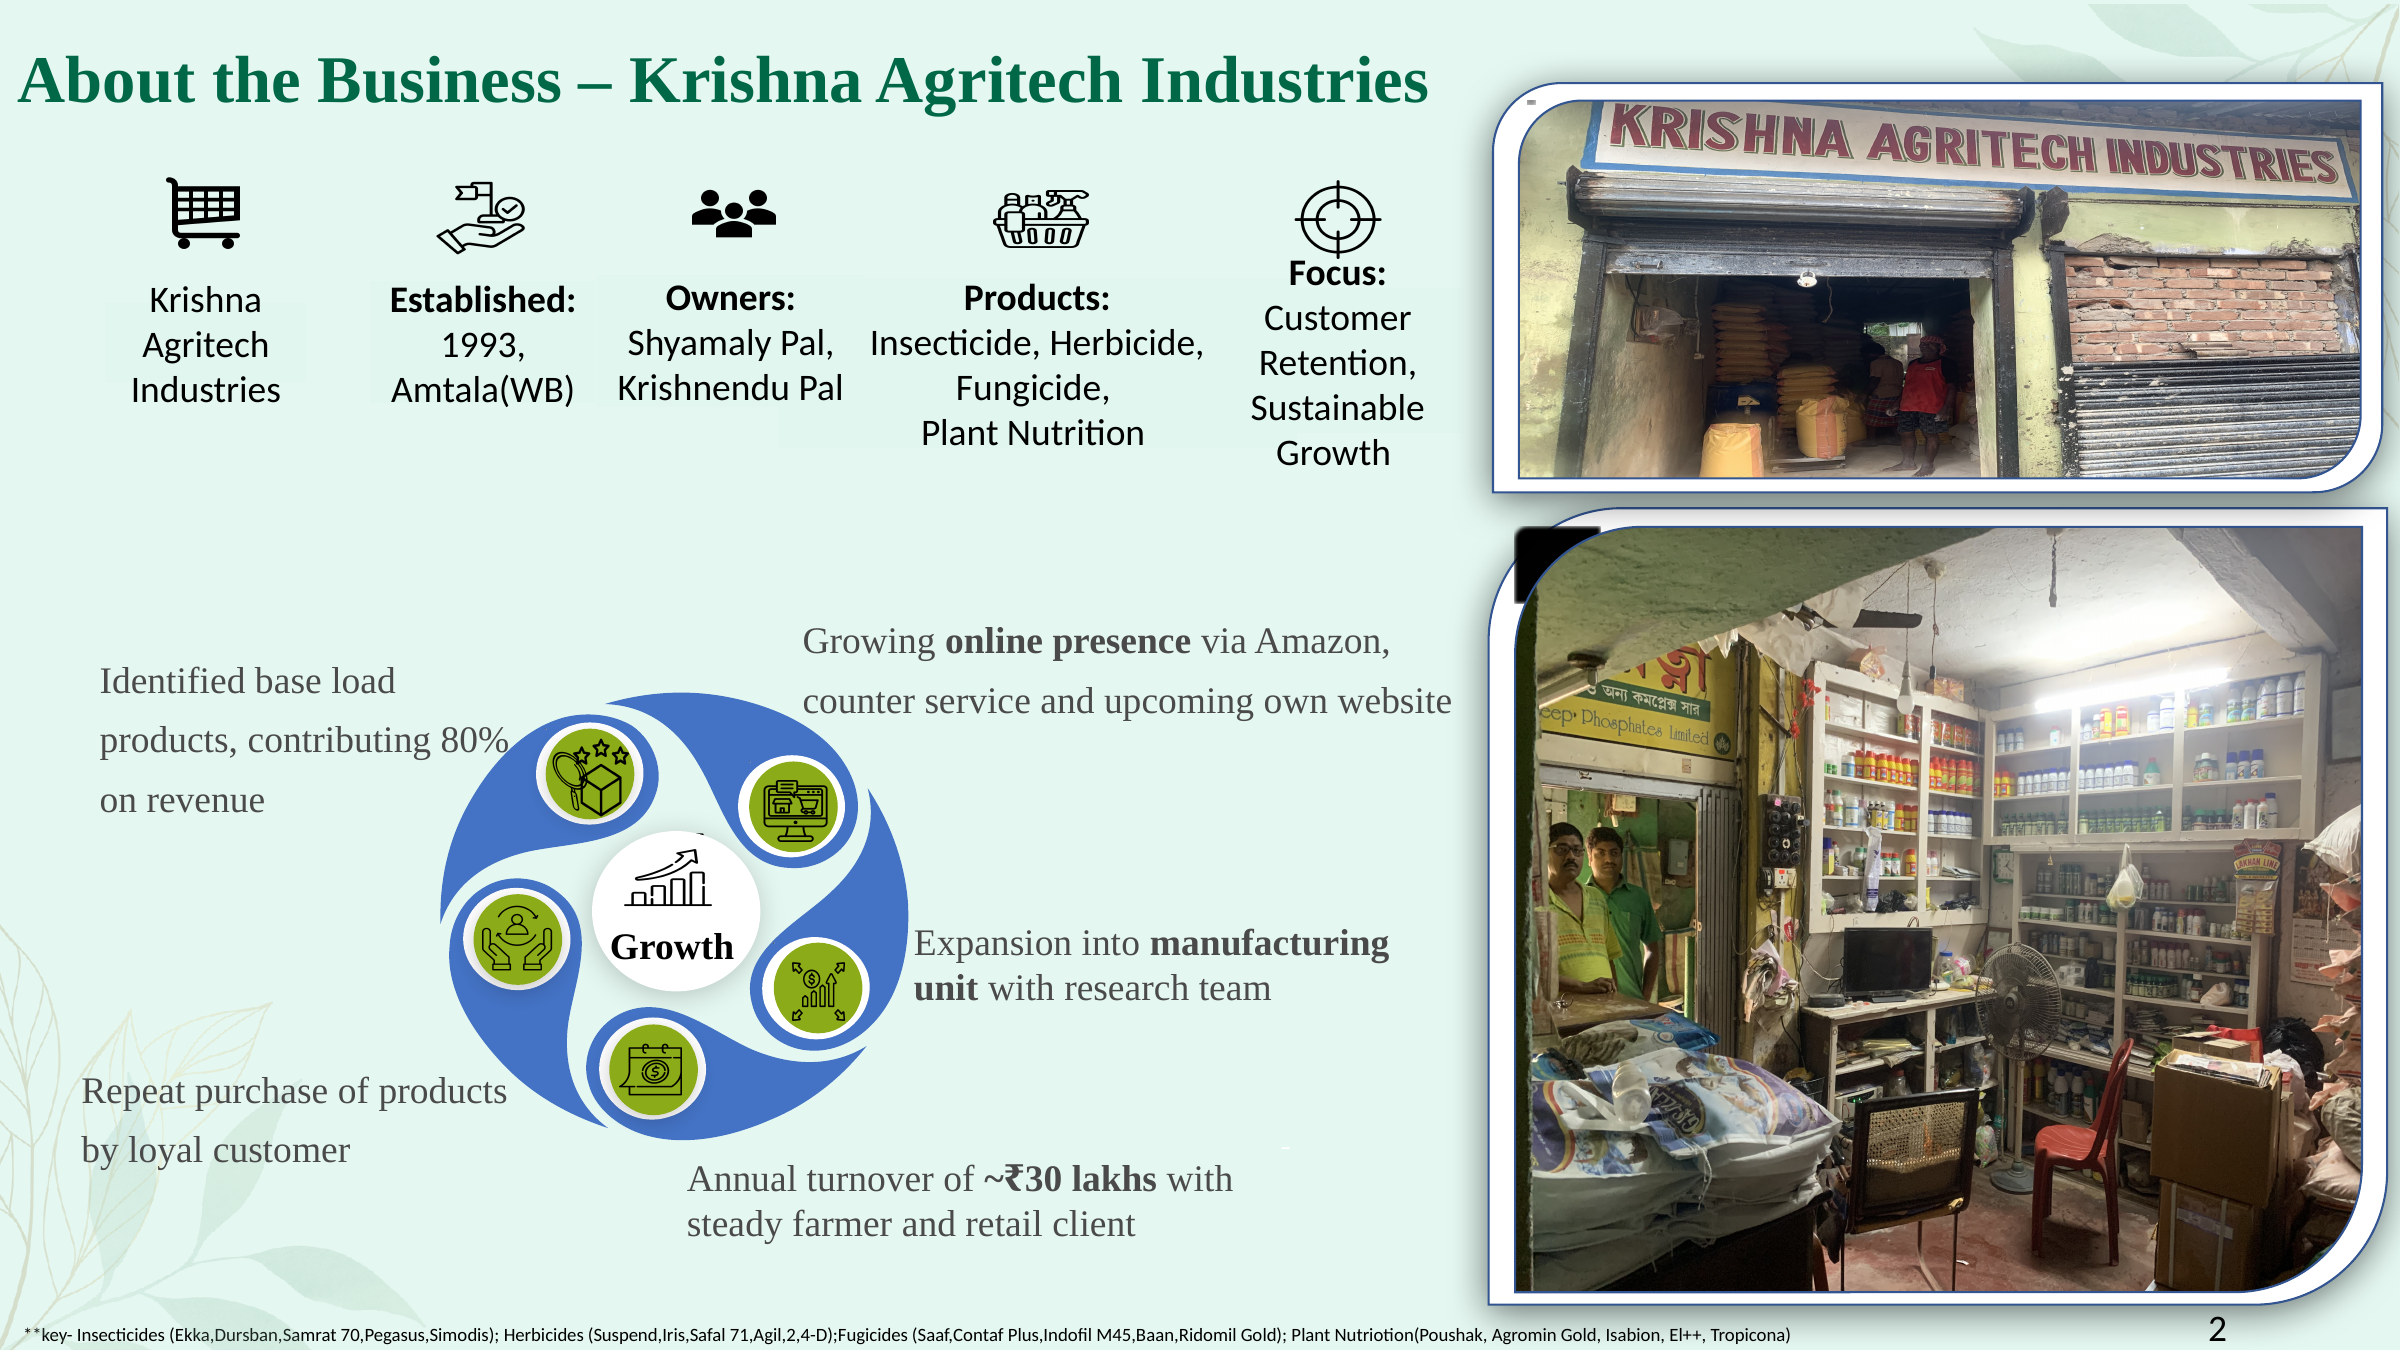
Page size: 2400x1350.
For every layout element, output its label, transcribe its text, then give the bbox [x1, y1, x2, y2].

picture [686, 170, 782, 257]
picture [432, 179, 528, 257]
picture [1290, 176, 1386, 263]
text_box About the Business – Krishna Agritech Industries [17, 0, 2400, 132]
picture [1972, 4, 2398, 430]
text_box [1488, 508, 2388, 1305]
text_box **key- Insecticides (Ekka,Dursban,Samrat 70,Pegasus,Simodis); Herbicides (Suspend,Iris,Safal 71,Agil,2,4-D);Fugicides (Saaf,Contaf Plus,Indofil M45,Baan,Ridomil Gold); Plant Nutriotion(Poushak, Agromin Gold, Isabion, El++, Tropicona) 2 [426, 1296, 2400, 1350]
picture [158, 170, 254, 256]
text_box Krishna Agritech Industries [105, 302, 307, 383]
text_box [1492, 83, 2383, 493]
text_box Established: 1993, Amtala(WB) [369, 280, 596, 404]
picture [993, 190, 1089, 248]
text_box Products: Insecticide, Herbicide, Fungicide, Plant Nutrition [777, 278, 1298, 448]
text_box Owners: Shyamaly Pal, Krishnendu Pal [596, 274, 866, 407]
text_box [84, 594, 1517, 1254]
text_box Focus: Customer Retention, Sustainable Growth [1214, 287, 1462, 434]
picture [0, 924, 426, 1350]
